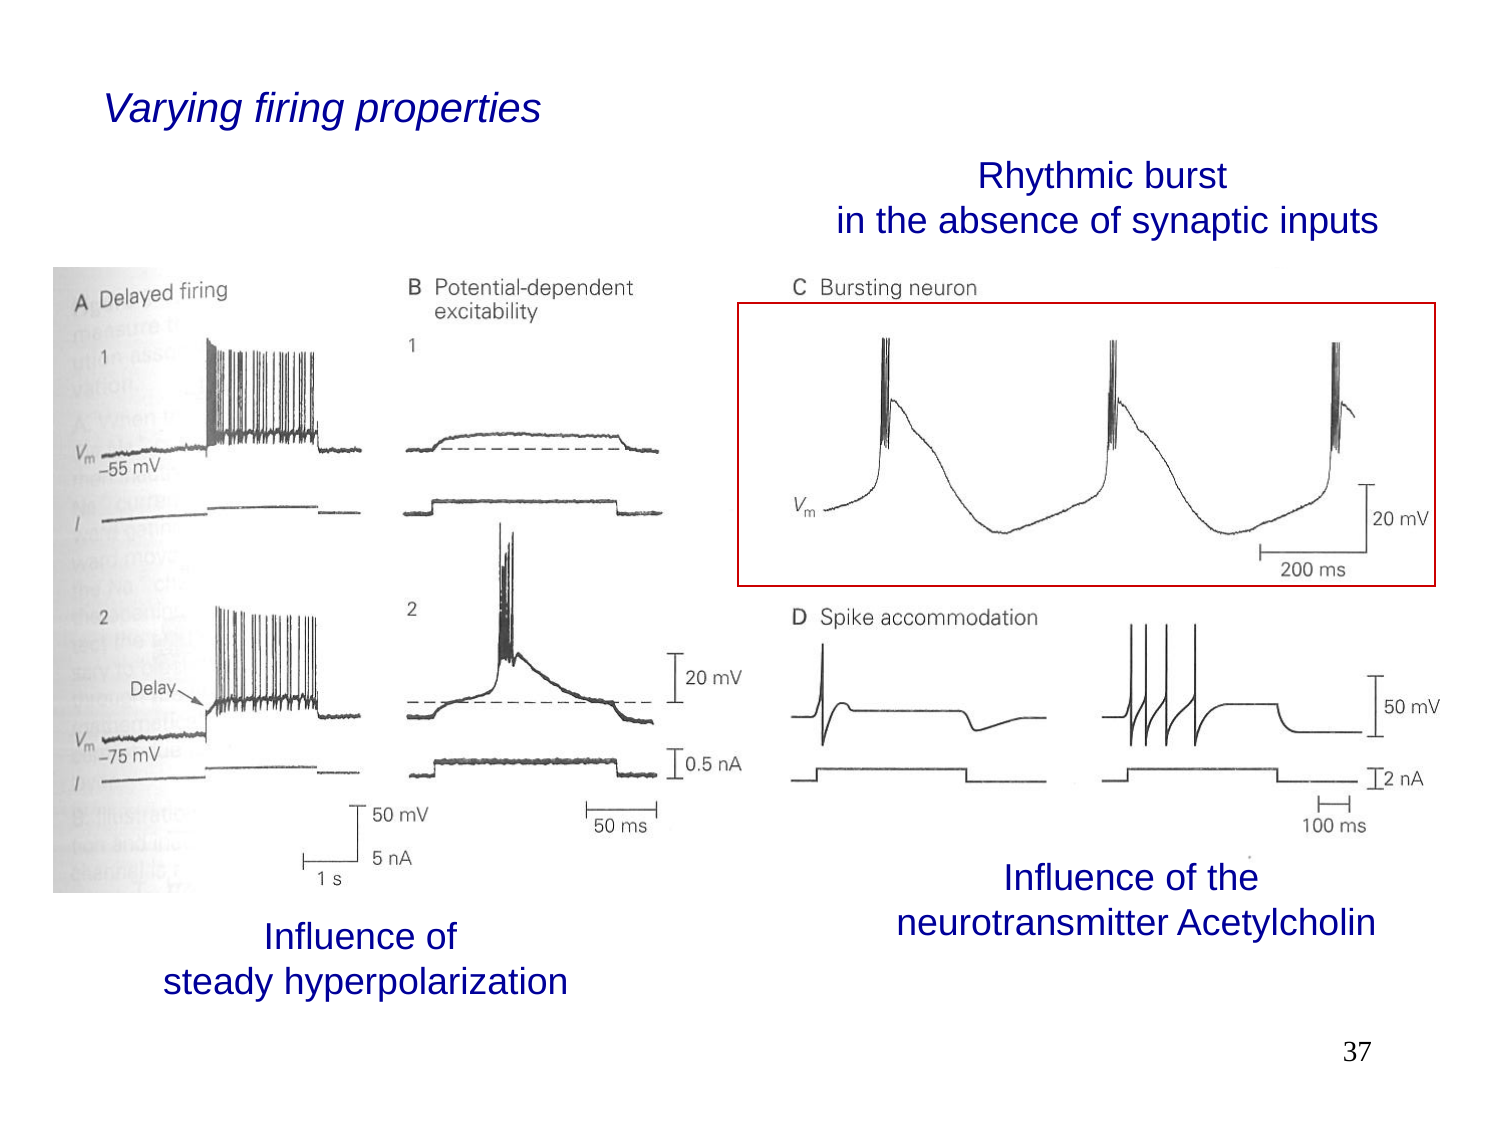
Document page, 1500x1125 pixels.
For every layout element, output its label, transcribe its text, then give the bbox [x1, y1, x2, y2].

picture [52, 266, 1448, 893]
text_box Rhythmic burst in the absence of synaptic inputs [821, 143, 1395, 249]
text_box Influence of the neurotransmitter Acetylcholin [881, 901, 1392, 951]
title Varying firing properties [87, 62, 1093, 150]
slide_number 37 [1074, 1025, 1388, 1100]
text_box Influence of steady hyperpolarization [148, 904, 584, 1010]
